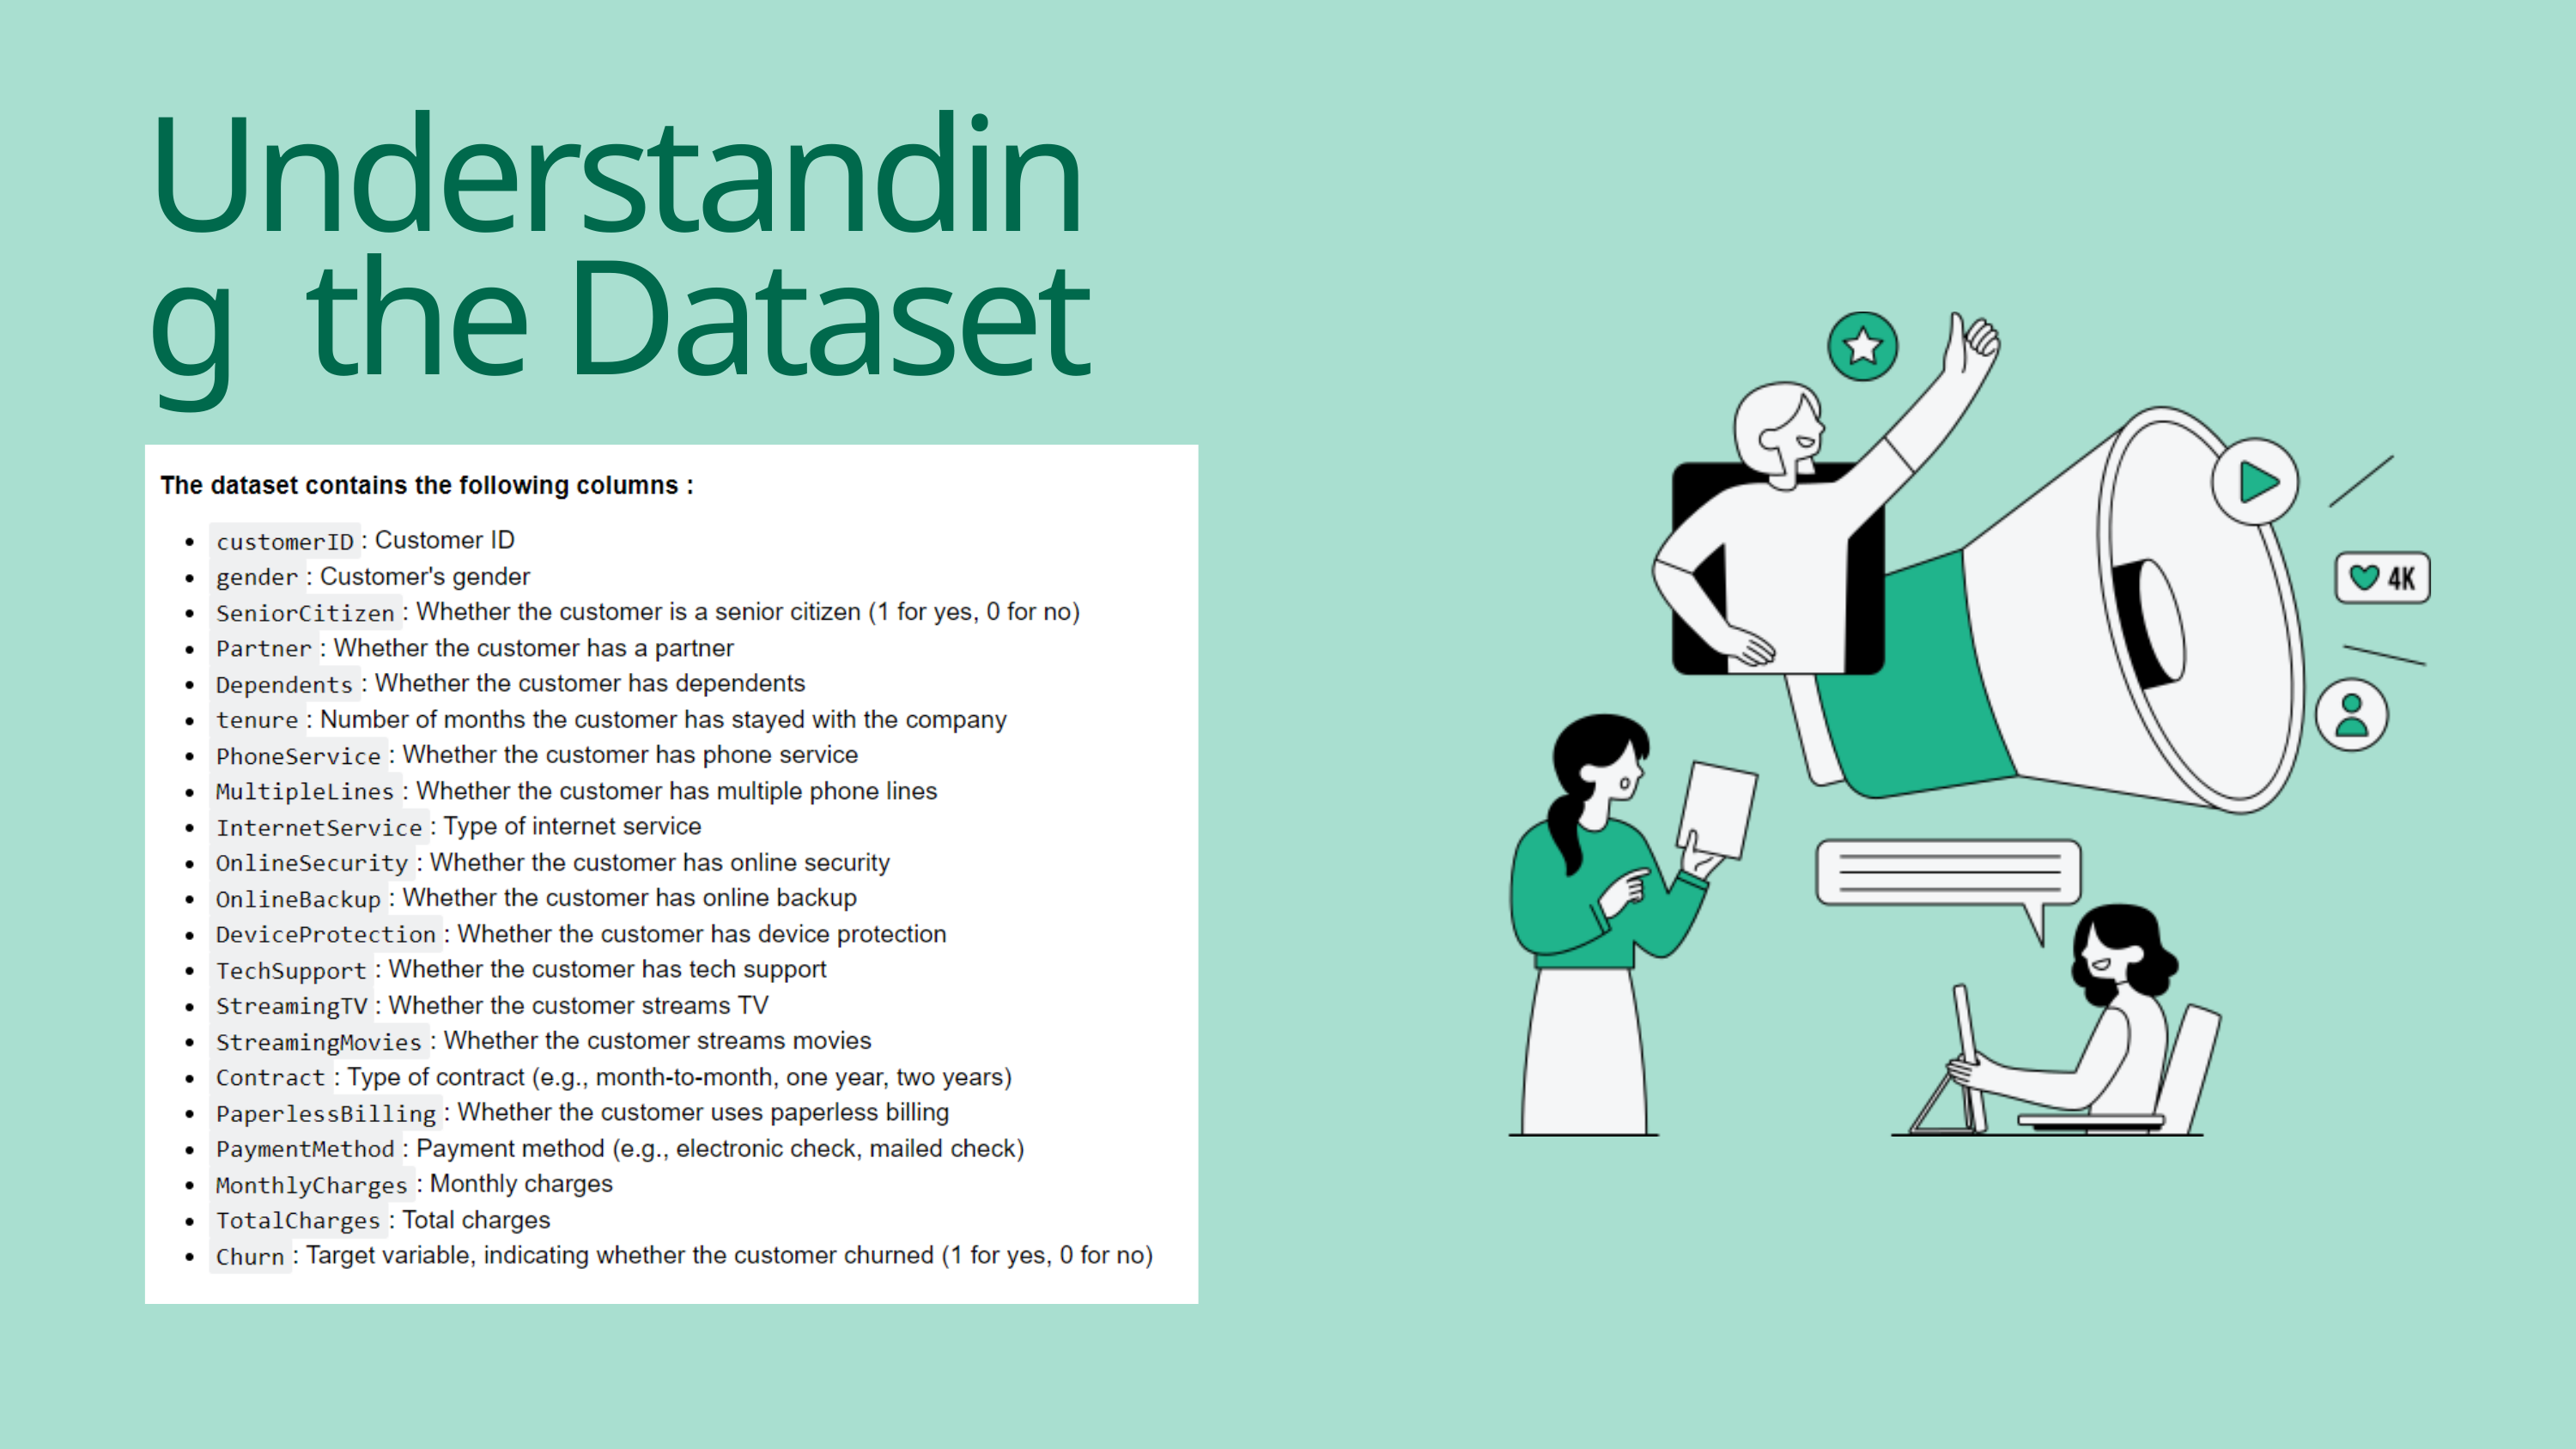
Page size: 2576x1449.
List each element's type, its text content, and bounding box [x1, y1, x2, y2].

text_box [1505, 312, 2432, 1137]
text_box Understanding the Dataset [144, 119, 1163, 407]
text_box [144, 445, 1199, 1304]
